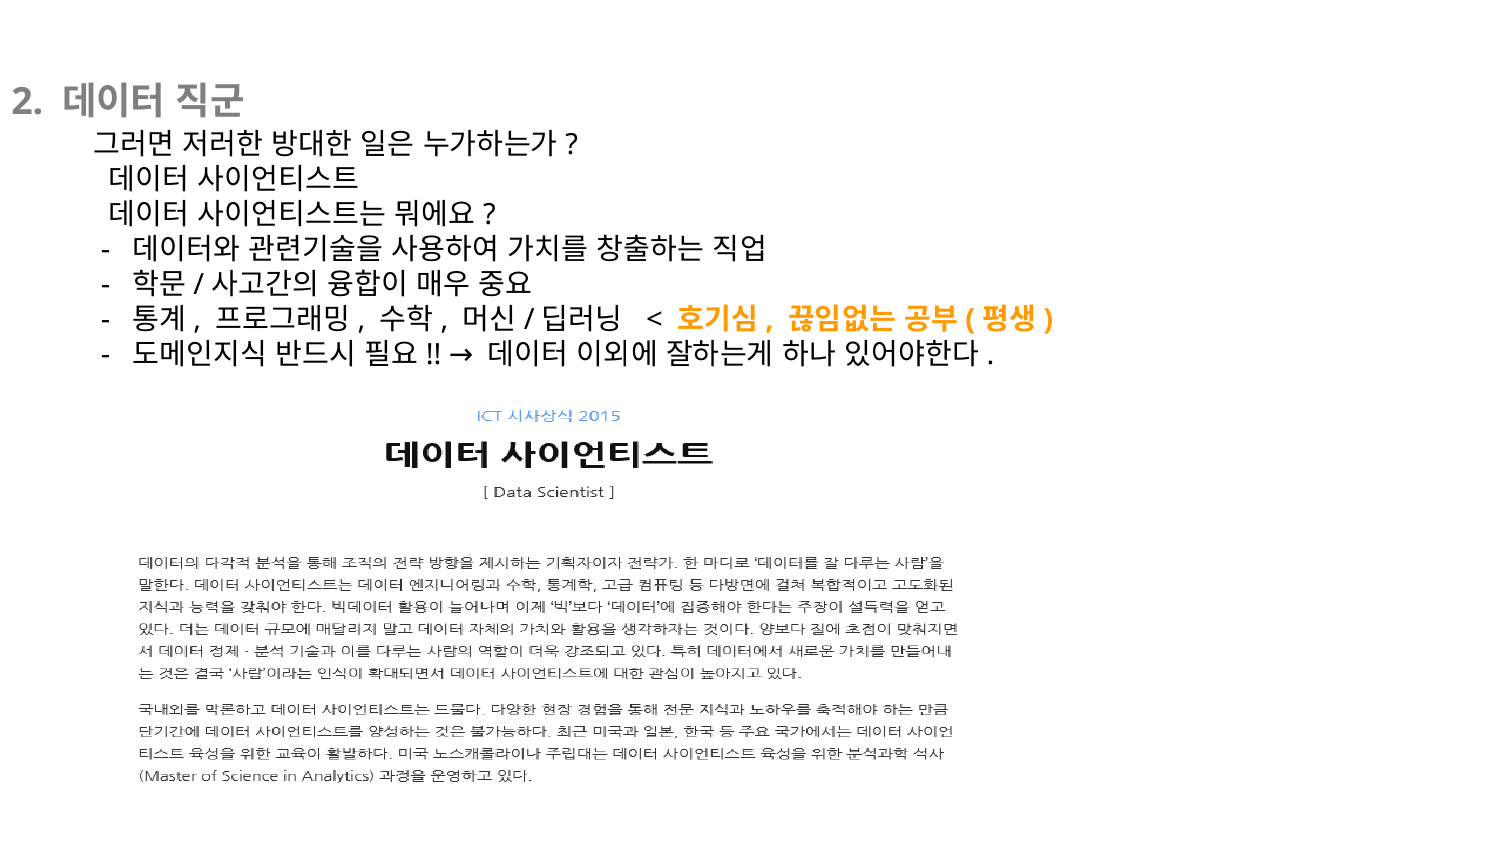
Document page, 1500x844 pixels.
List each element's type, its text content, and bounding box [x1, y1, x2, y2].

text_box 2. 데이터 직군 [0, 48, 1242, 120]
text_box 그러면 저러한 방대한 일은 누가하는가? 데이터 사이언티스트 데이터 사이언티스트는 뭐에요? - 데이터와 관련기술을 사용하여 가치를 창출하는 직업 - 학문/사고간의 융합이 매우 중요 - 통계, 프로그래밍, 수학, 머신/딥러닝 < 호기심, 끊임없는 공부(평생) - 도메인지식 반드시 필요!! → 데이터 이외에 잘하는게 하나 있어야한다. [82, 119, 1129, 376]
picture [104, 388, 1031, 805]
